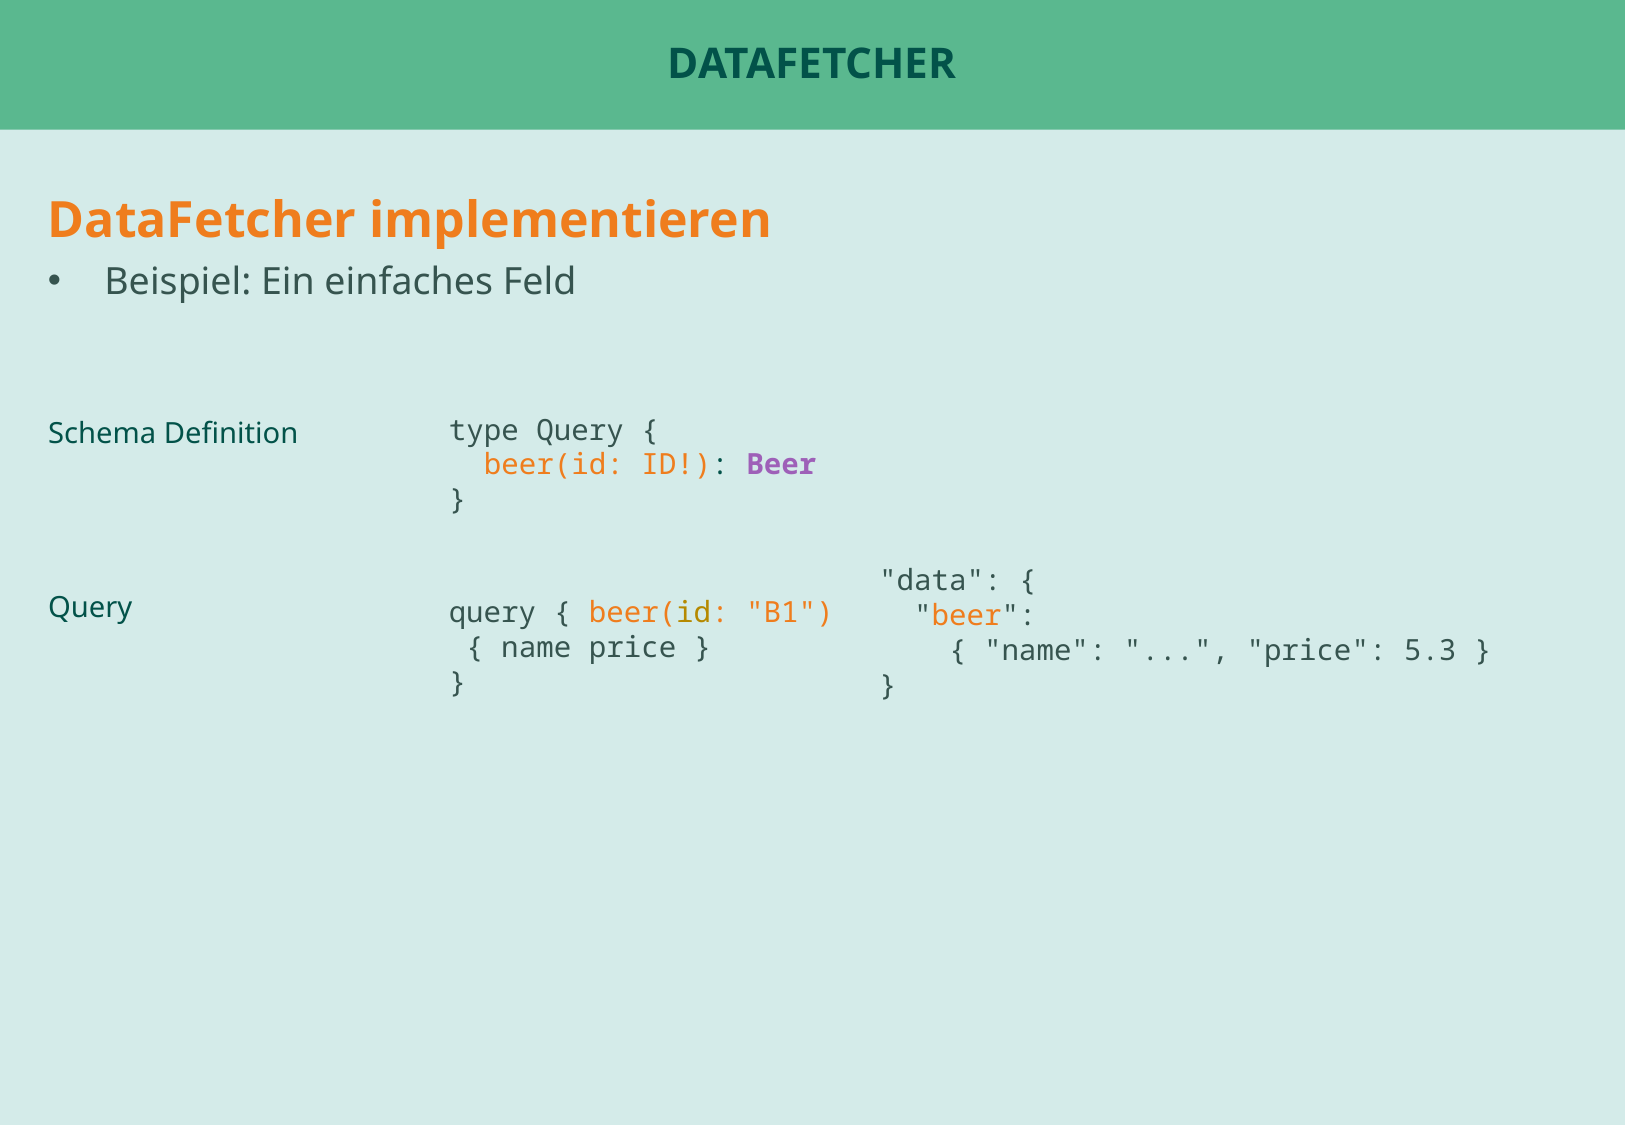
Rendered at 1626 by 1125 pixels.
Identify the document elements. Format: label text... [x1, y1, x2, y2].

text_box "data": { "beer": { "name": "...", "price": 5.3 } } [864, 553, 1551, 709]
title DataFetcher [0, 0, 1625, 130]
text_box Query [33, 580, 434, 631]
text_box query { beer(id: "B1") { name price } } [434, 585, 864, 706]
text_box DataFetcher implementieren Beispiel: Ein einfaches Feld [33, 168, 1413, 363]
text_box type Query { beer(id: ID!): Beer } [433, 403, 1016, 523]
text_box Schema Definition [33, 406, 433, 457]
